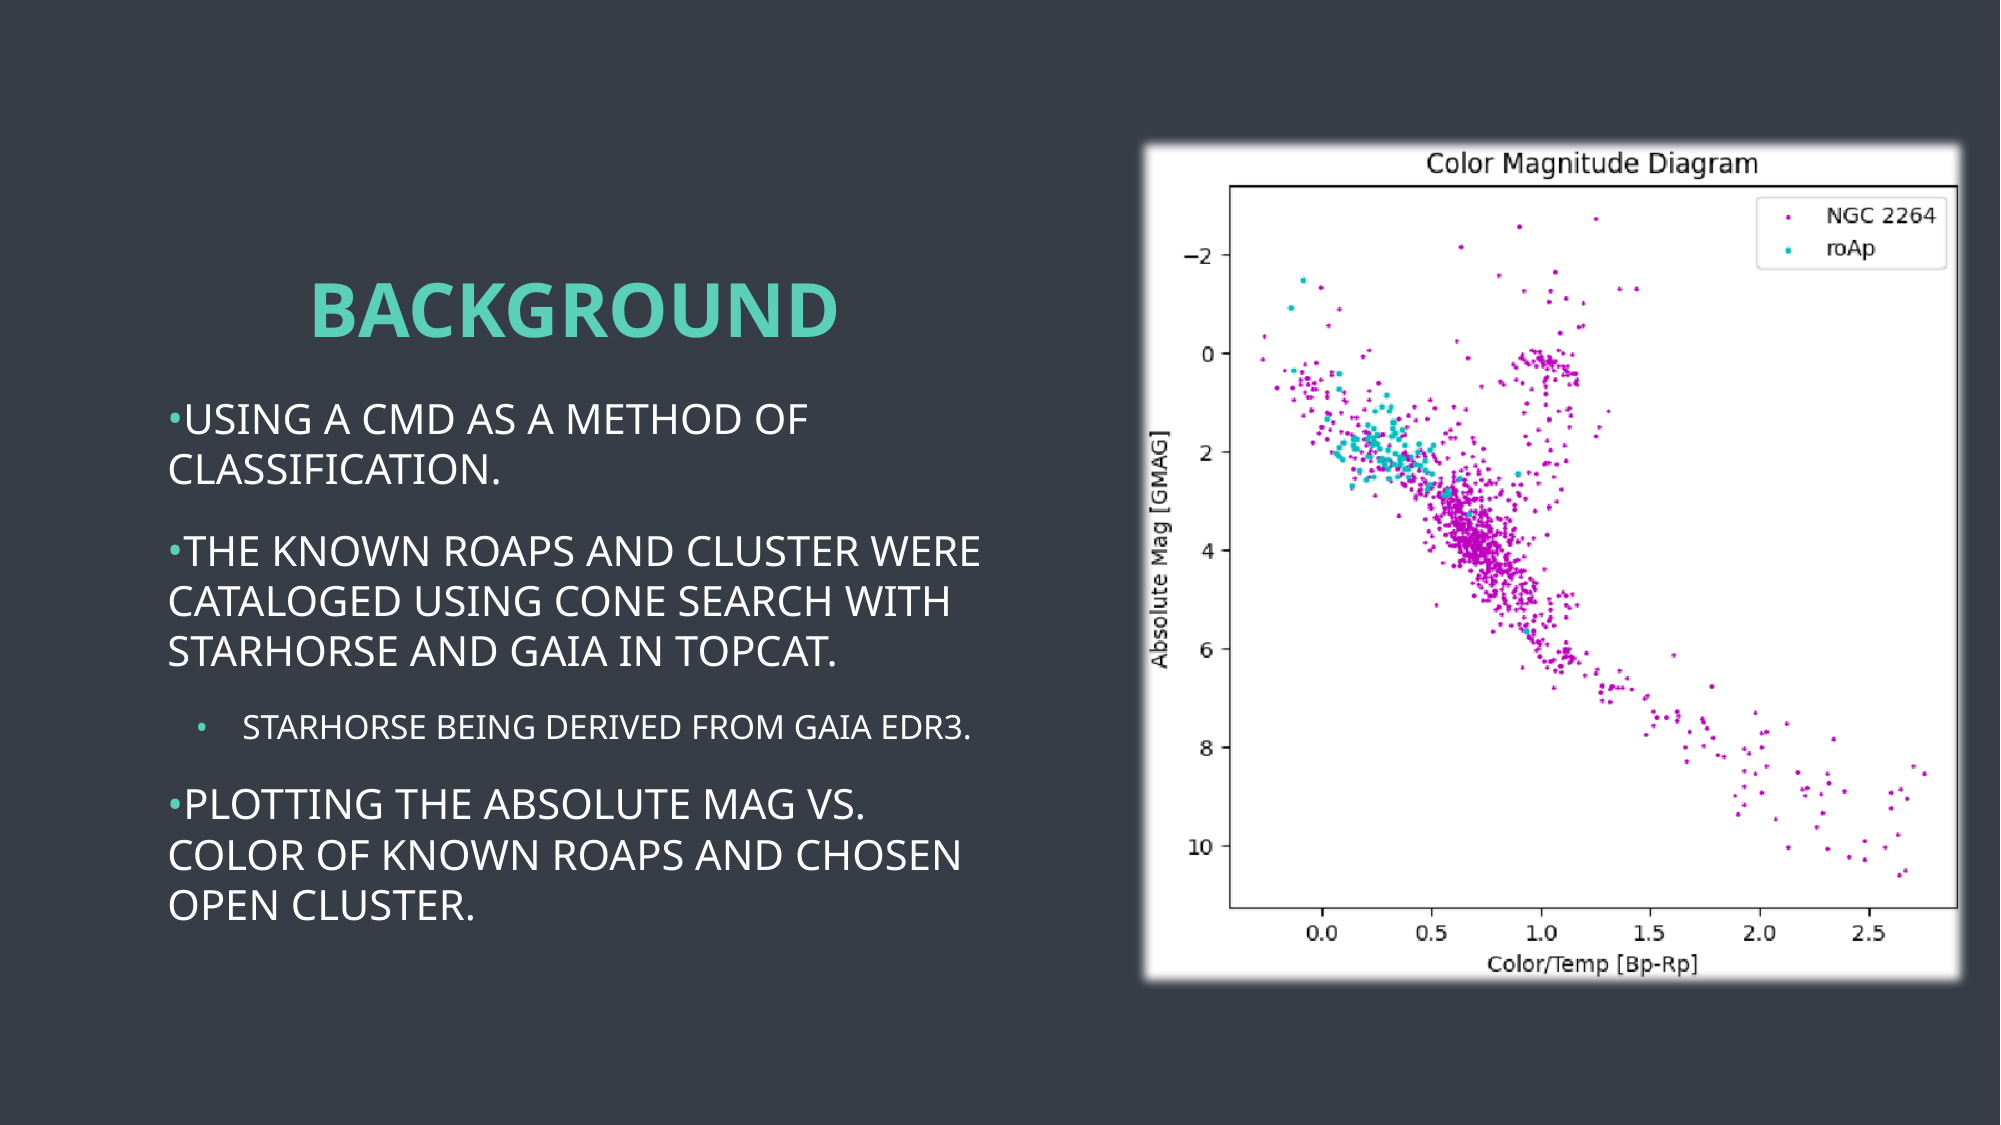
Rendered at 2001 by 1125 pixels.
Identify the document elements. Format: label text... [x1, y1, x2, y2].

picture [1135, 135, 1970, 990]
list Using a CMD as a method of classification. The known roAps and cluster were cataloged using cone search with starhorse and Gaia in TopCat. Starhorse being derived from Gaia EDR3. Plotting the Absolute mag vs. Color of known roAps and chosen open cluster. [149, 388, 1000, 929]
title Background [149, 189, 1000, 368]
